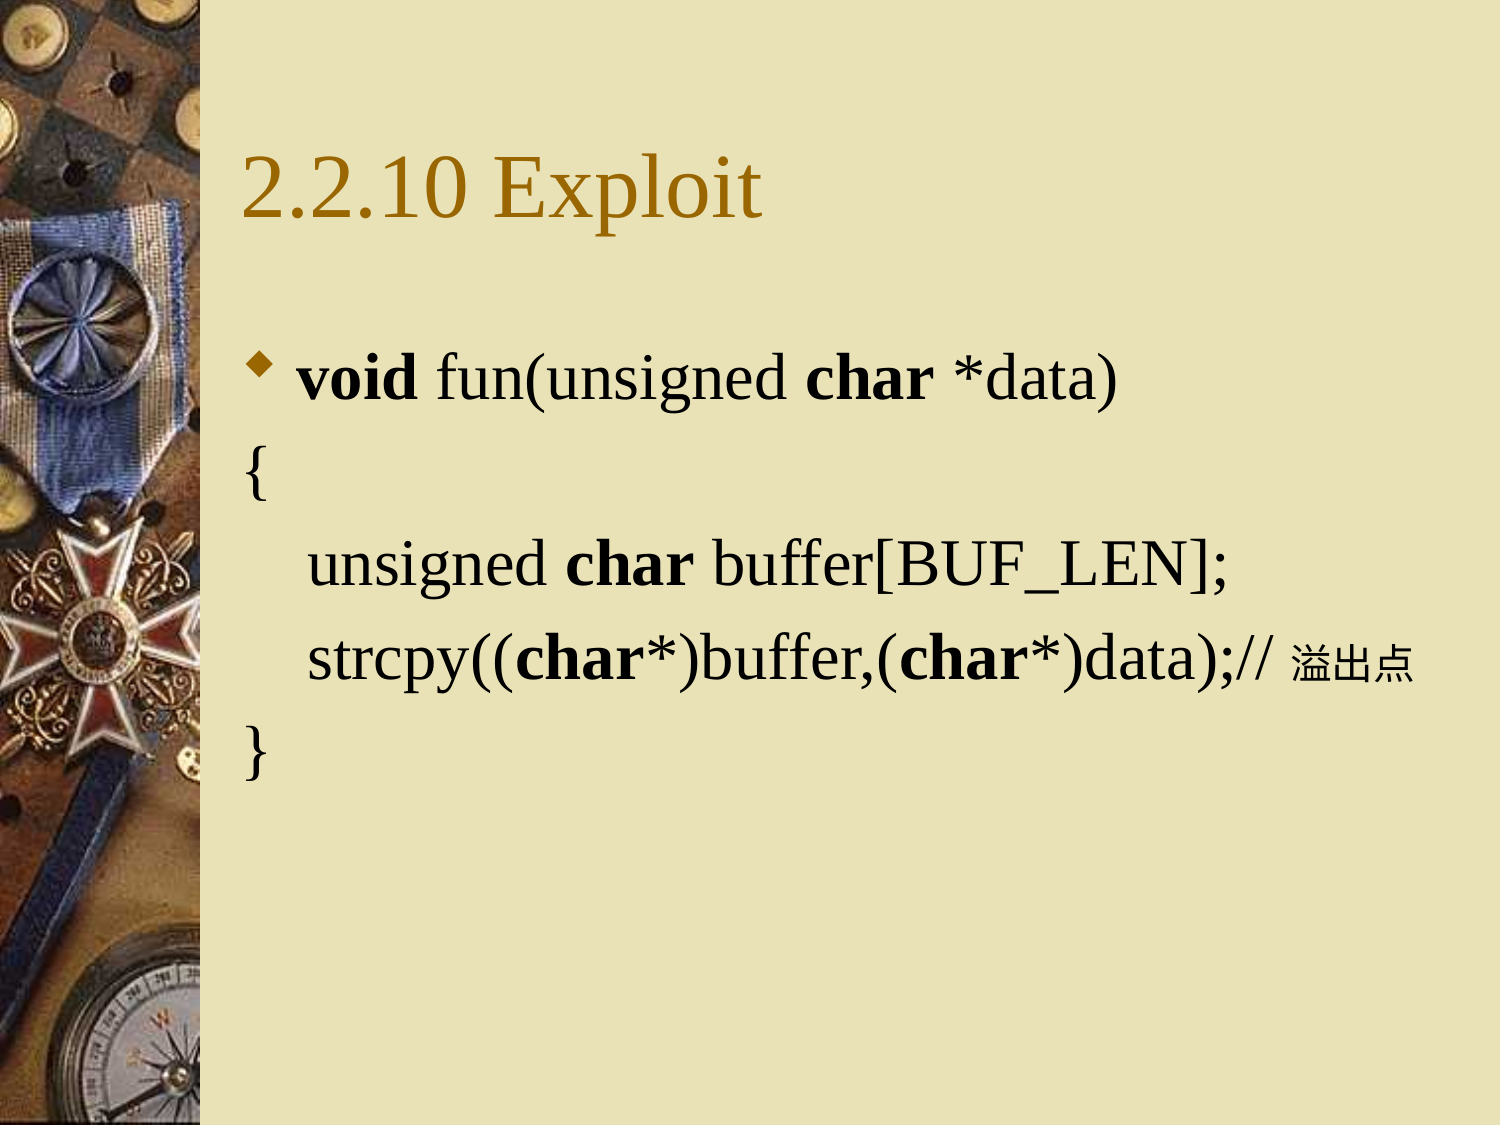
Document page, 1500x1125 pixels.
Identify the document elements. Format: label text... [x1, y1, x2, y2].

picture [0, 0, 200, 1125]
title 2.2.10 Exploit [225, 87, 1463, 275]
list void fun(unsigned char *data) { unsigned char buffer[BUF_LEN]; strcpy((char*)buffer,(char*)data);//溢出点 } [225, 324, 1475, 1000]
